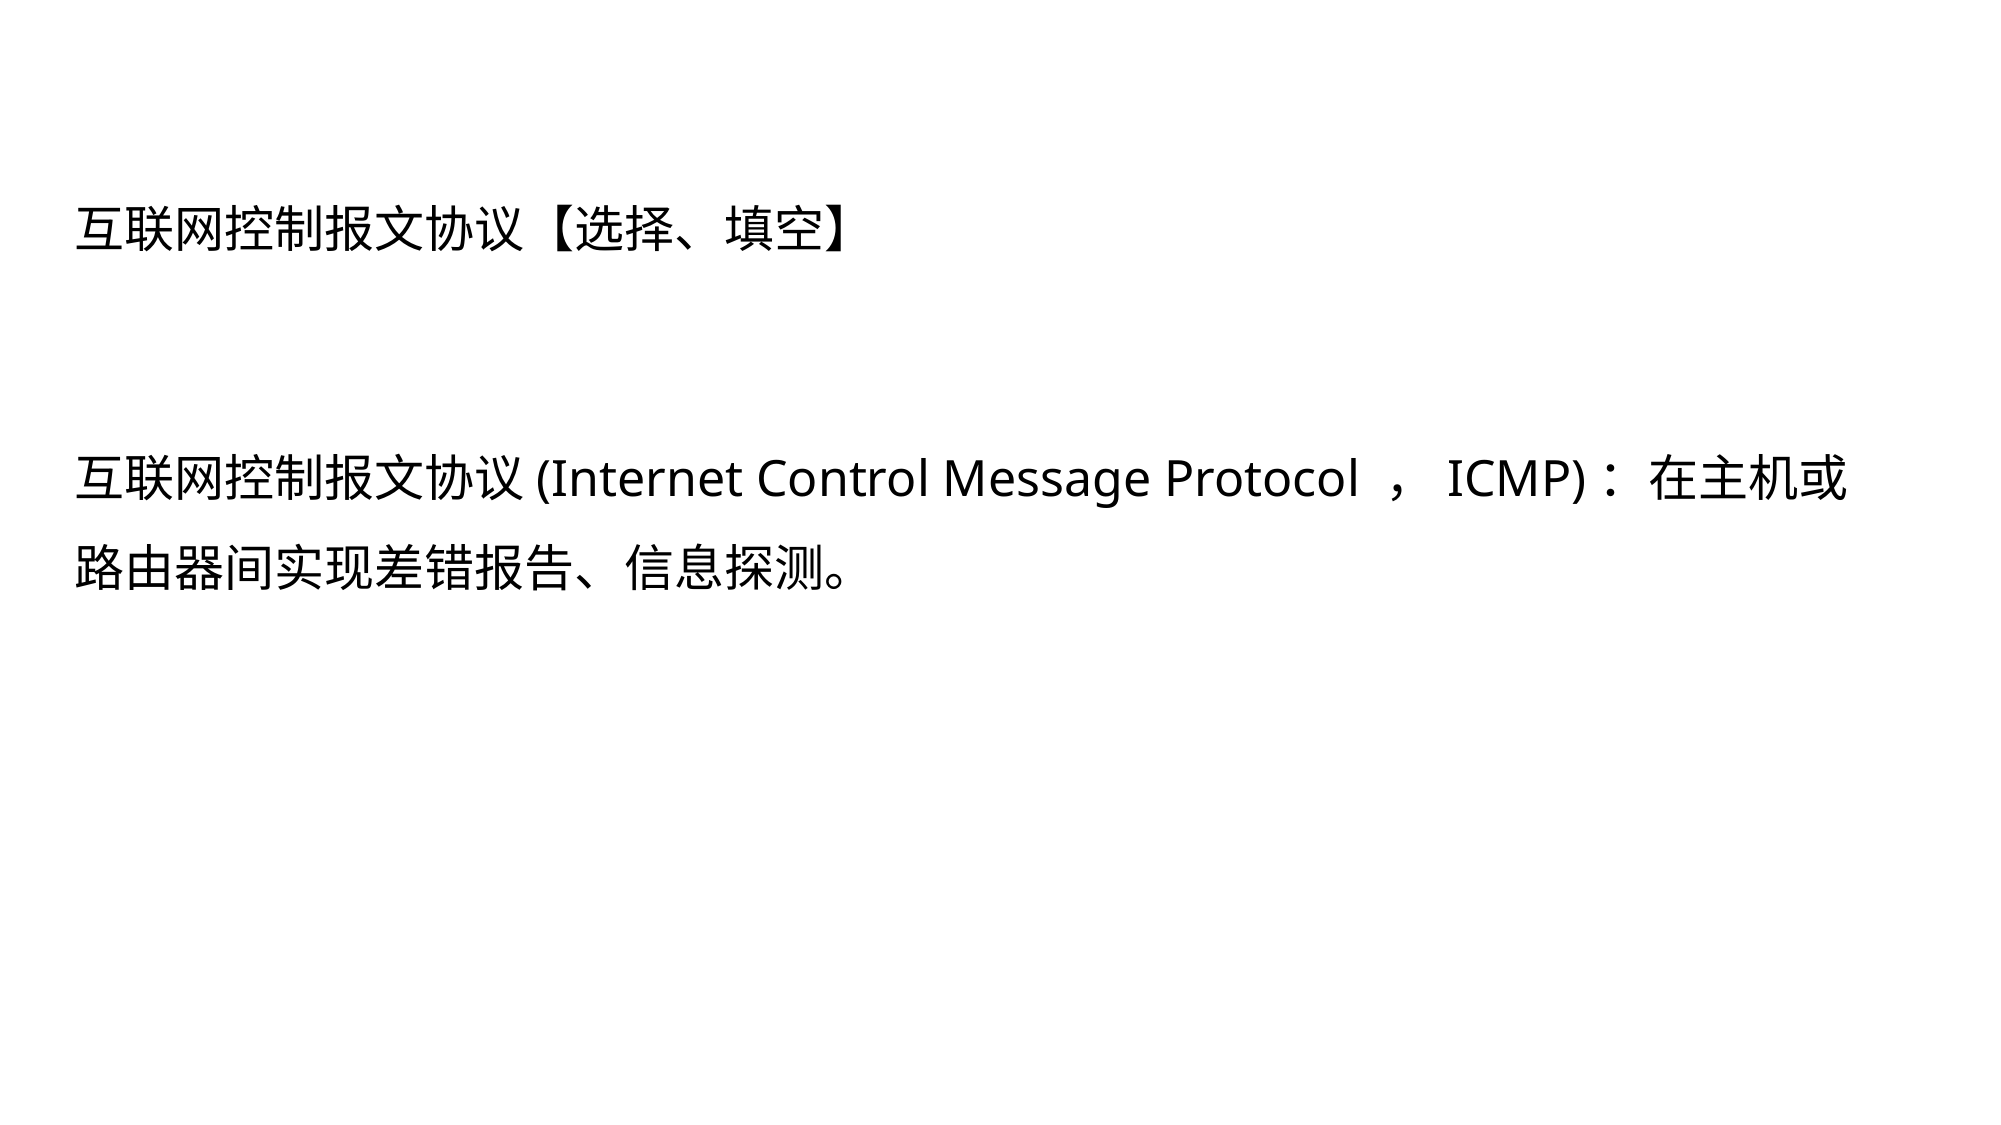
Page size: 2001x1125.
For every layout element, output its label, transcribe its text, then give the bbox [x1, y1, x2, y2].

text_box 互联网控制报文协议【选择、填空】 [59, 160, 1365, 265]
text_box 互联网控制报文协议(Internet Control Message Protocol ，ICMP)：在主机或路由器间实现差错报告、信息探测。 [59, 409, 1898, 604]
